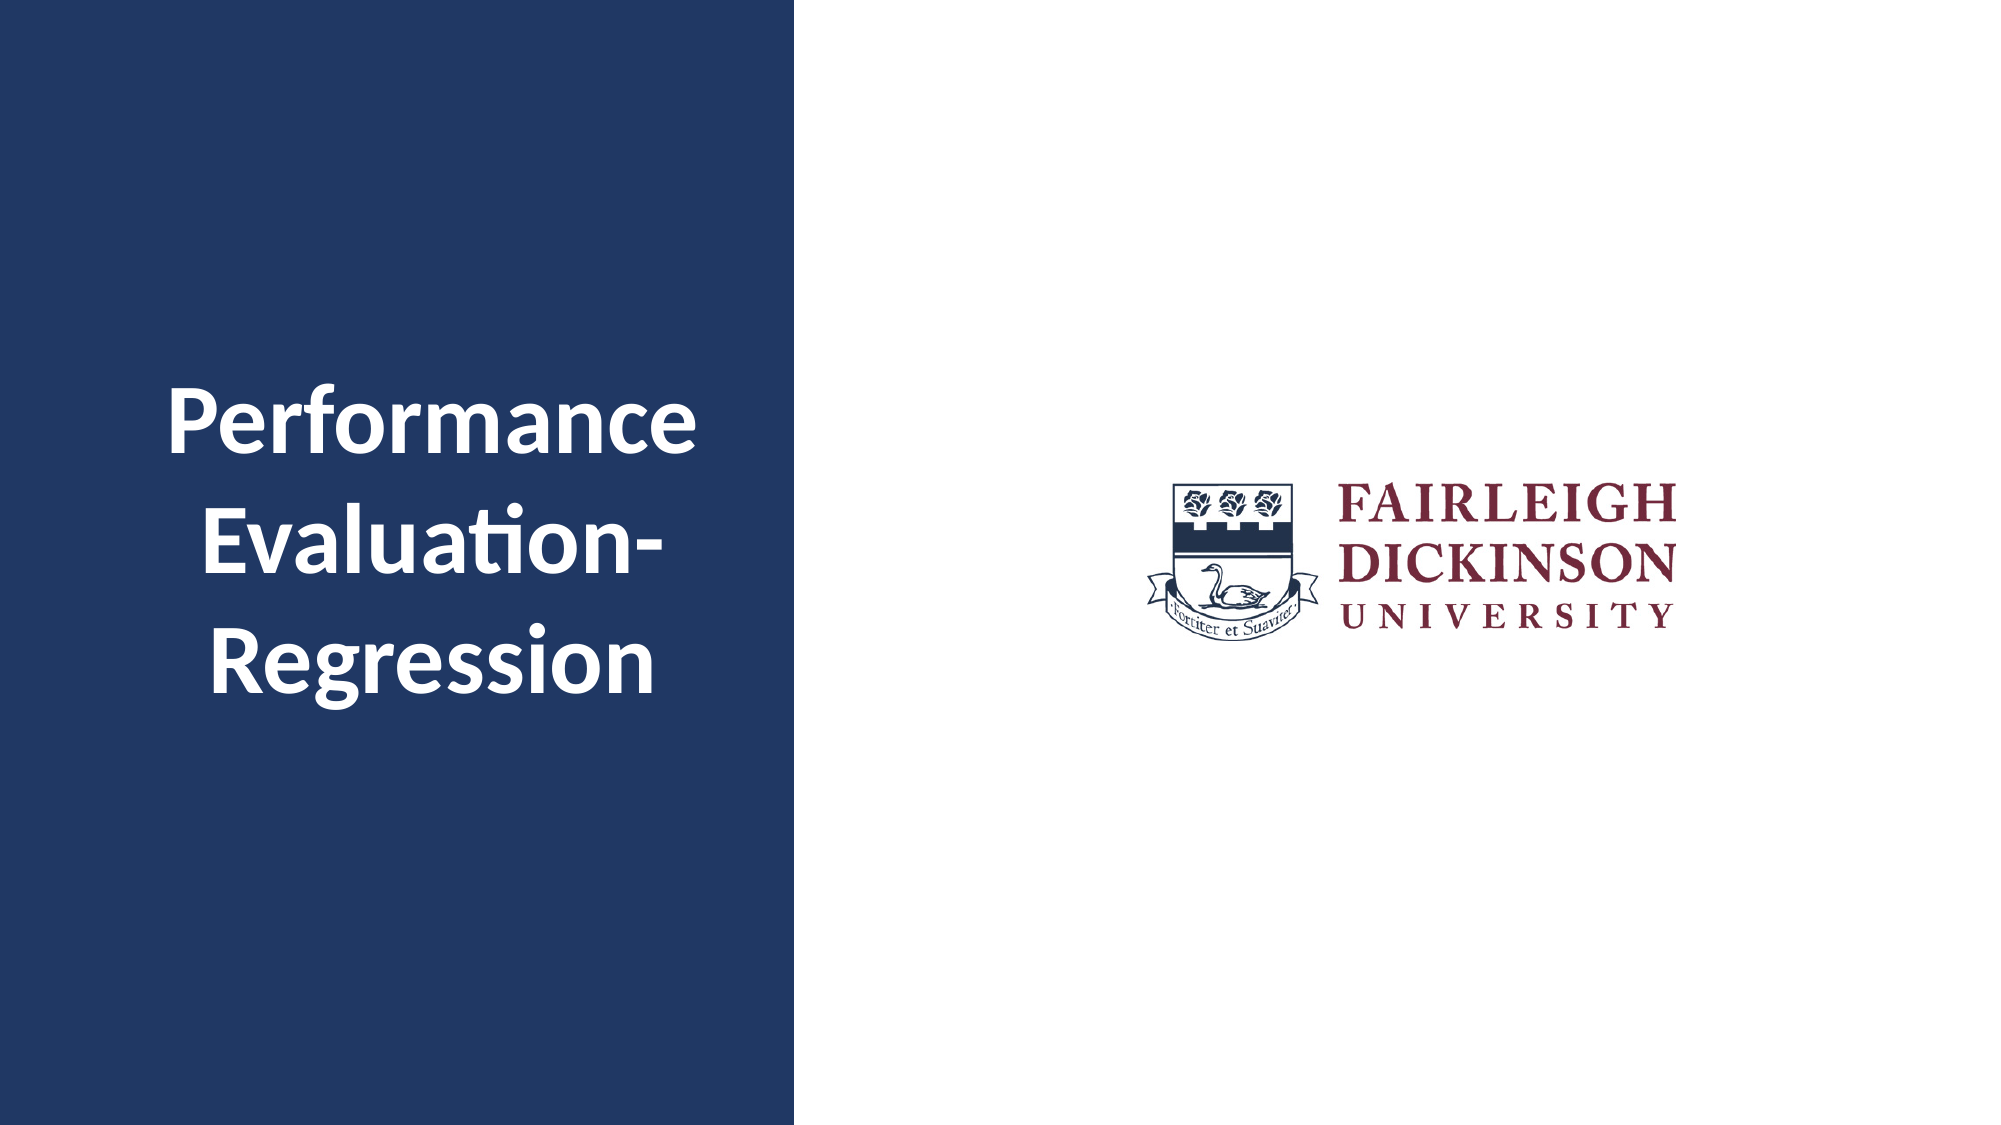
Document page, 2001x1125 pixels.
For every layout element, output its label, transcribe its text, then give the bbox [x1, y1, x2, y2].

picture [1147, 482, 1676, 641]
text_box [0, 0, 794, 1125]
text_box Performance Evaluation-Regression [101, 346, 765, 722]
